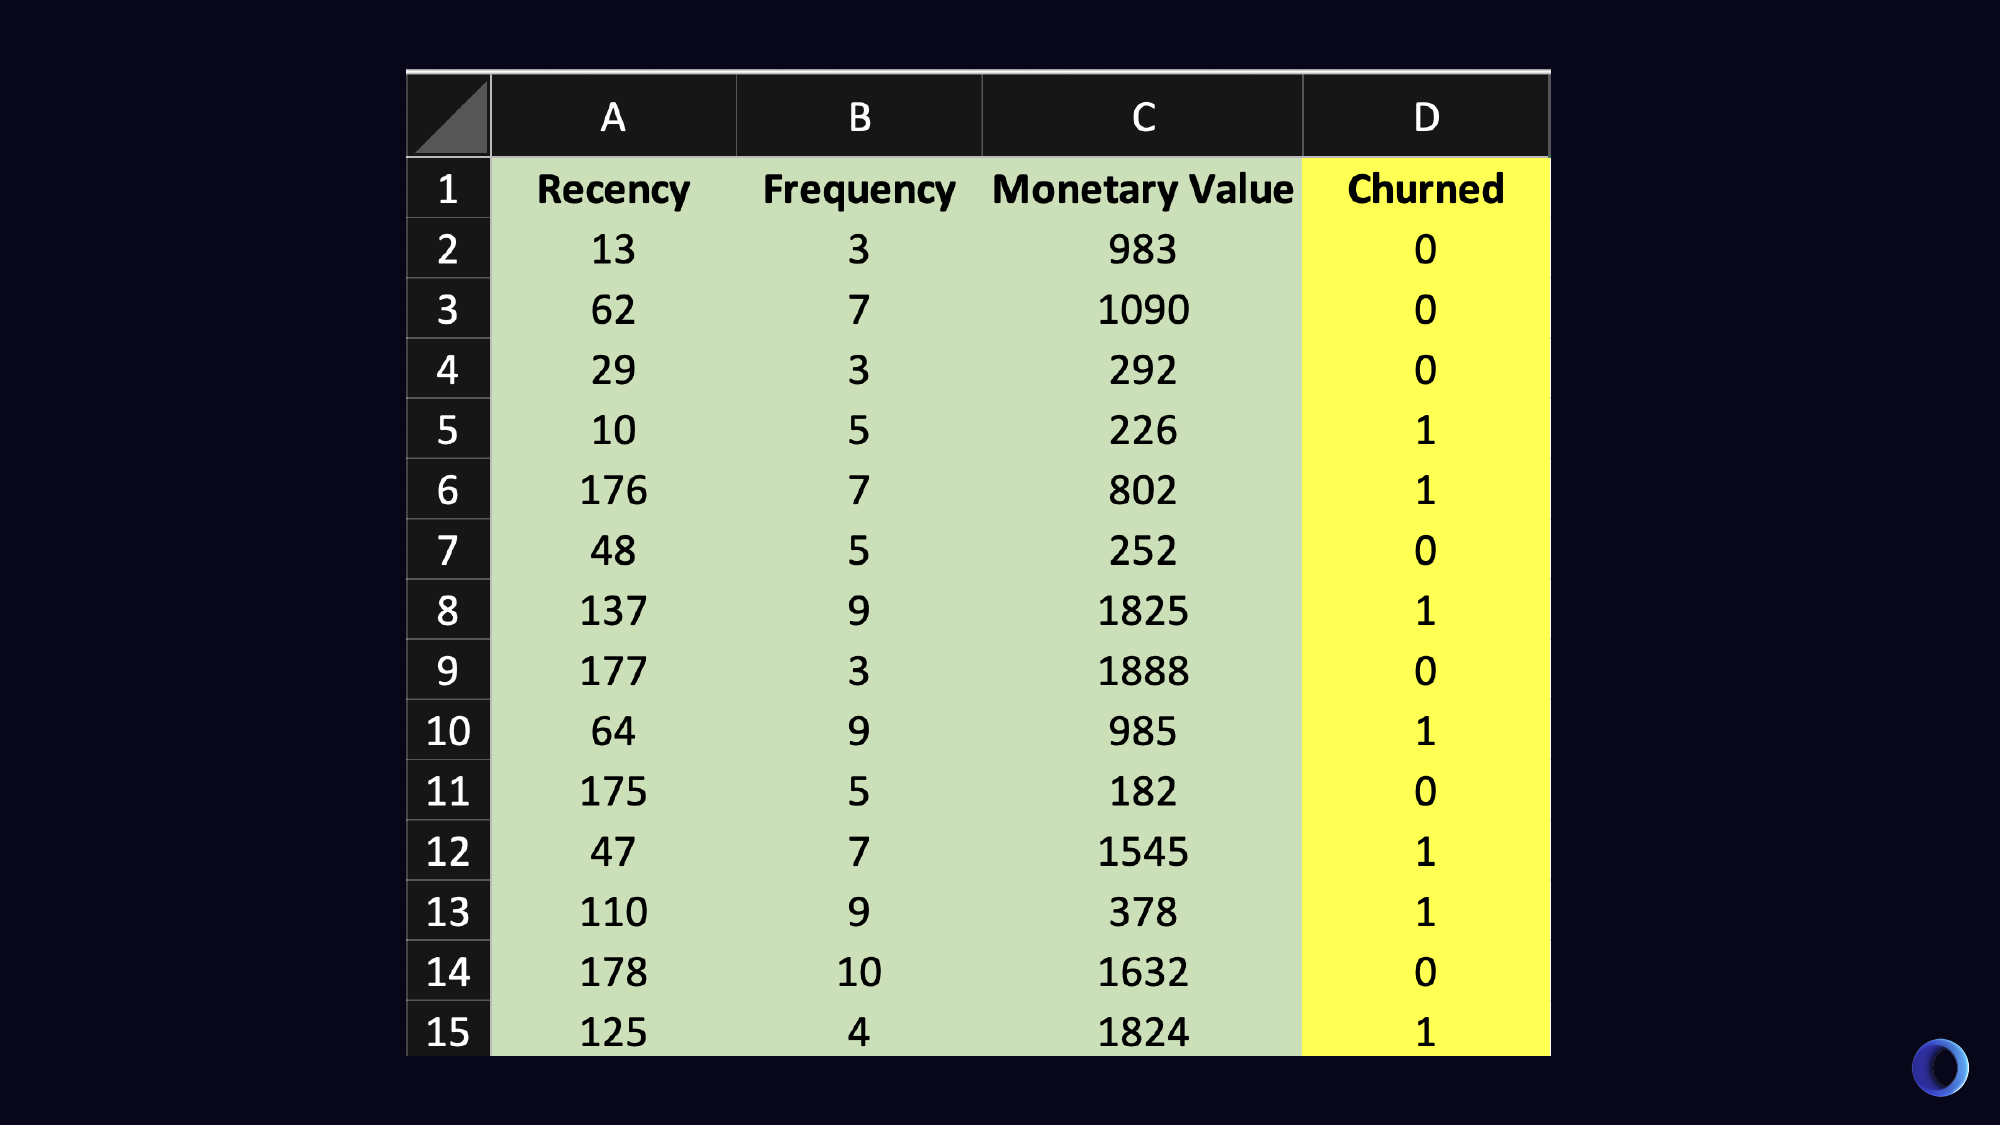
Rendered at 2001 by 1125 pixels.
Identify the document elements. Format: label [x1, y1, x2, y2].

picture [1900, 1026, 1982, 1109]
picture [406, 69, 1551, 1056]
